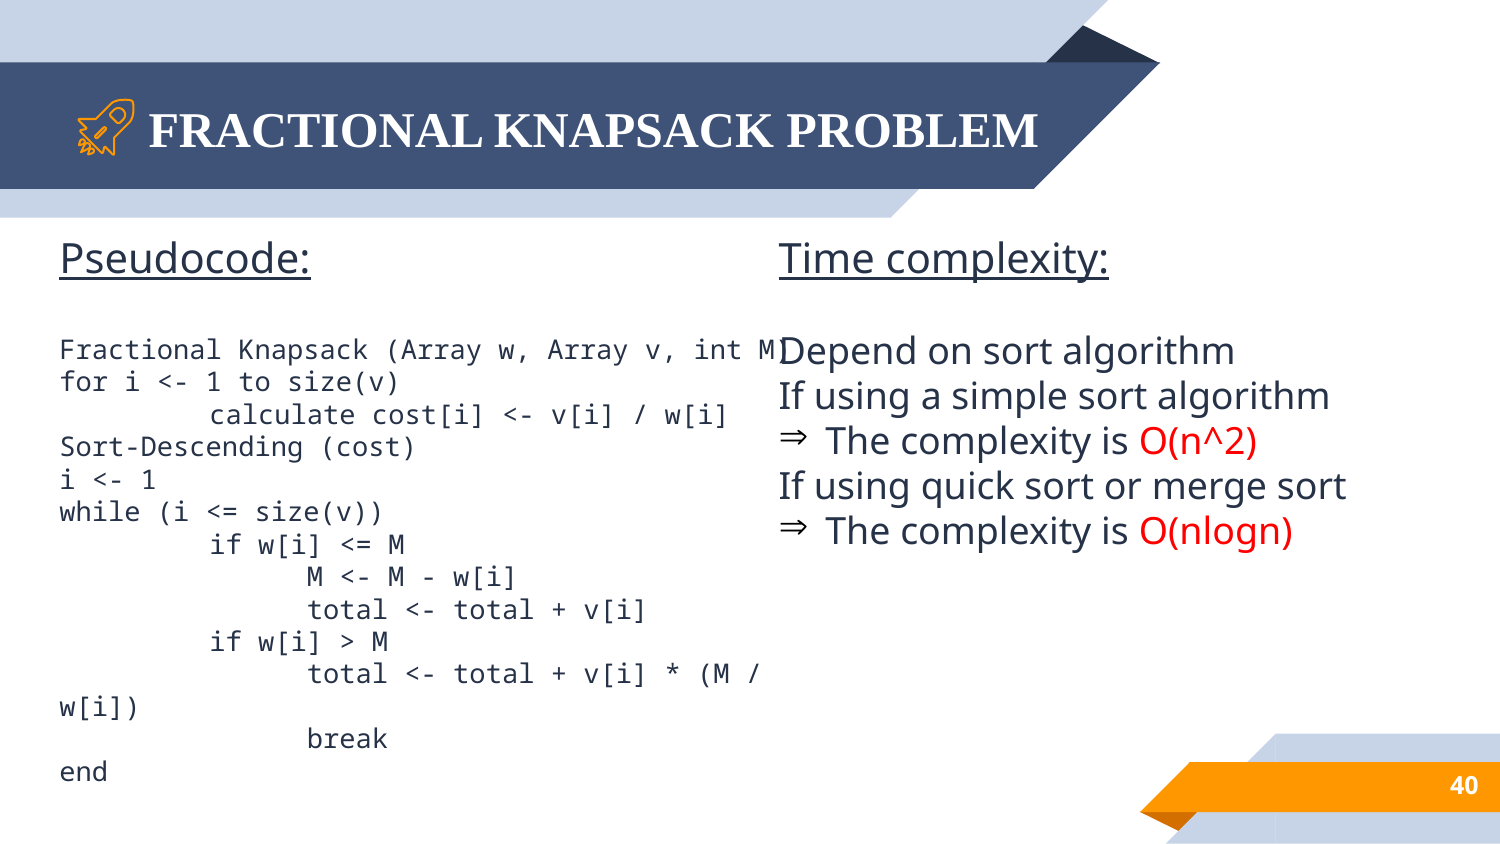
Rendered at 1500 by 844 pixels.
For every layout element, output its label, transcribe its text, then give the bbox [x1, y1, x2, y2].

title FRACTIONAL KNAPSACK PROBLEM [133, 64, 1063, 190]
slide_number 40 [1249, 760, 1494, 813]
text_box Time complexity: Depend on sort algorithm If using a simple sort algorithm The complexity is O(n^2) If using quick sort or merge sort The complexity is O(nlogn) [763, 224, 1362, 622]
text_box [78, 99, 134, 155]
text_box Pseudocode: Fractional Knapsack (Array w, Array v, int M) for i <- 1 to size(v) calculate cost[i] <- v[i] / w[i] Sort-Descending (cost) i <- 1 while (i <= size(v)) if w[i] <= M M <- M - w[i] total <- total + v[i] if w[i] > M total <- total + v[i] * (M / w[i]) break end [44, 224, 842, 844]
